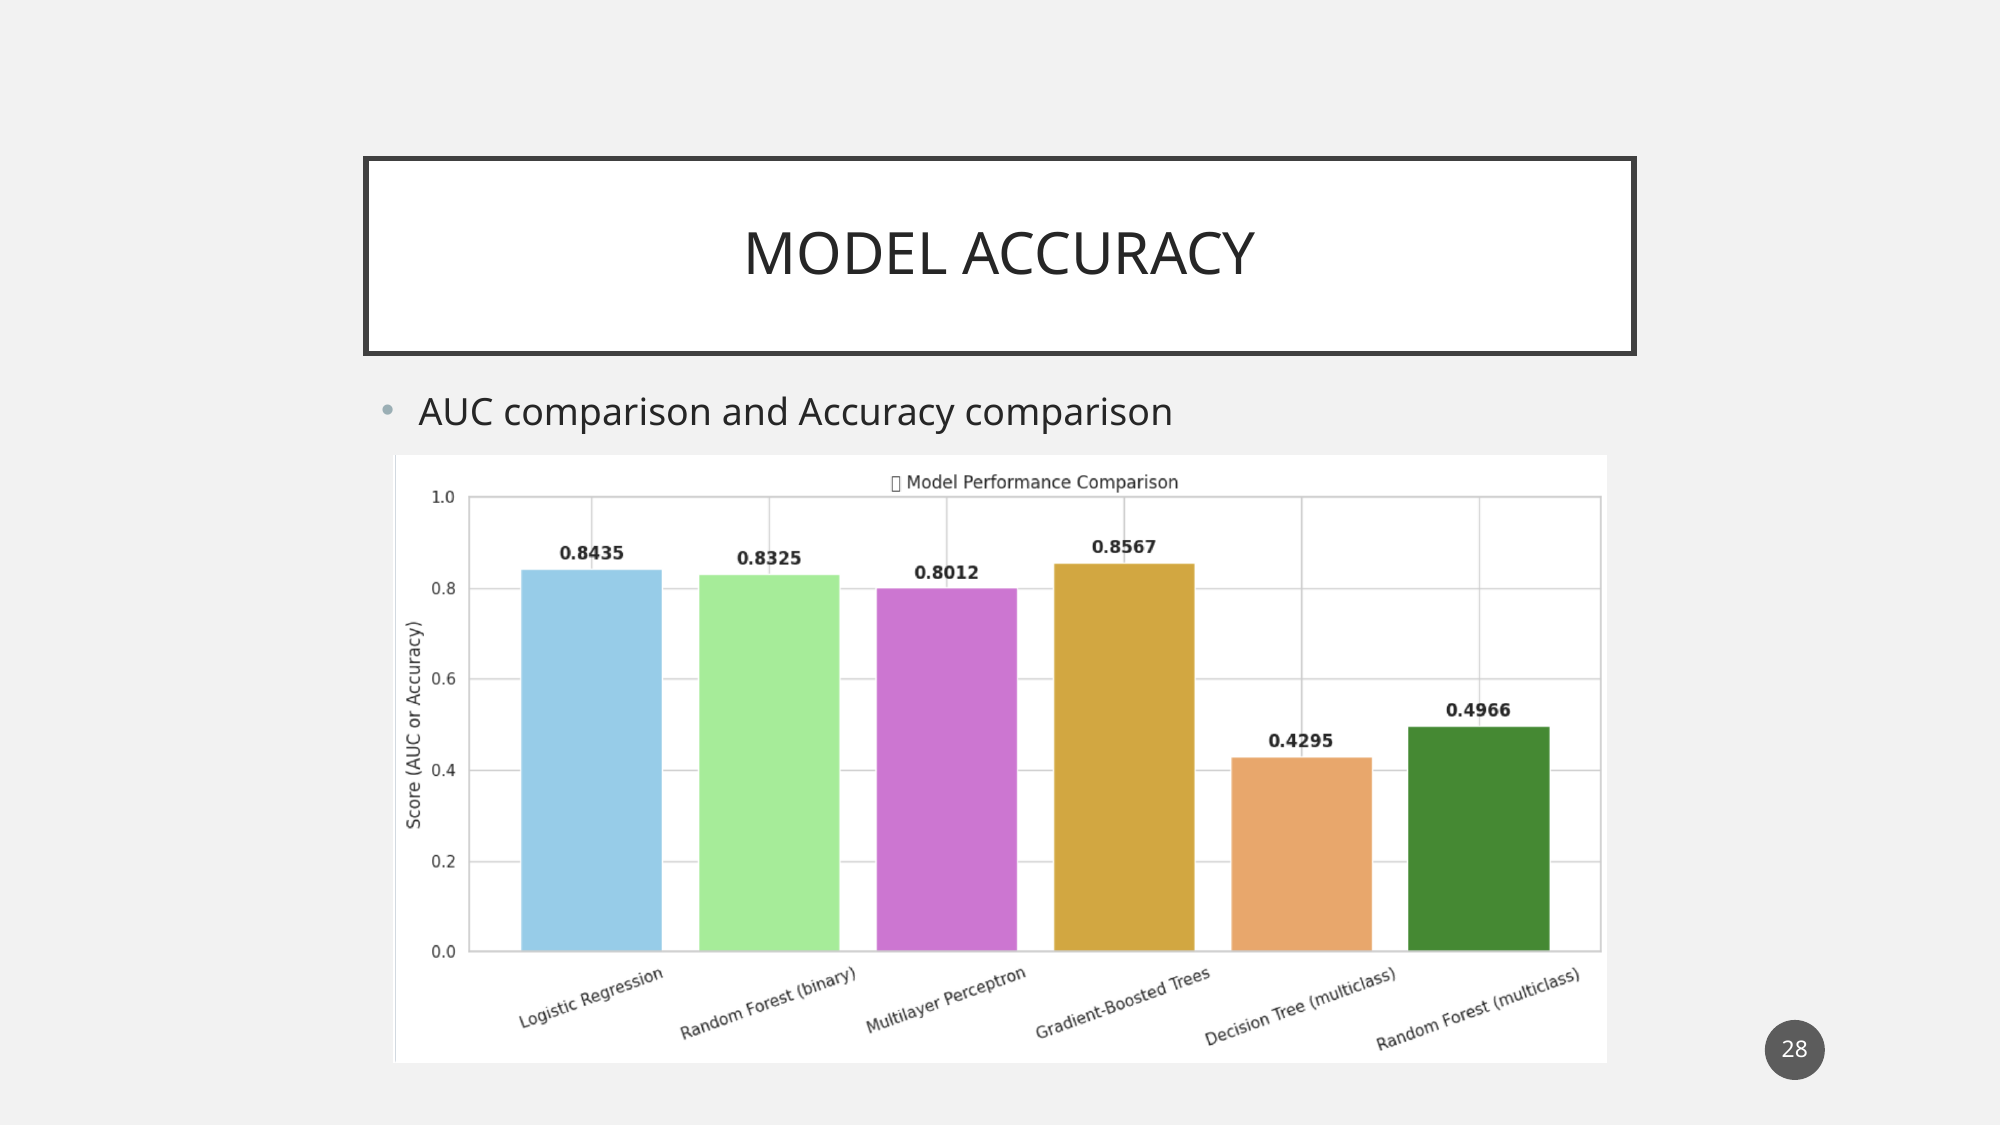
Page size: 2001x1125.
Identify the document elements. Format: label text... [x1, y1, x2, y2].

picture [393, 455, 1607, 1063]
slide_number ‹#› [1764, 1019, 1825, 1080]
title MODEL ACCURACY [363, 156, 1637, 356]
list AUC comparison and Accuracy comparison [366, 379, 1634, 555]
